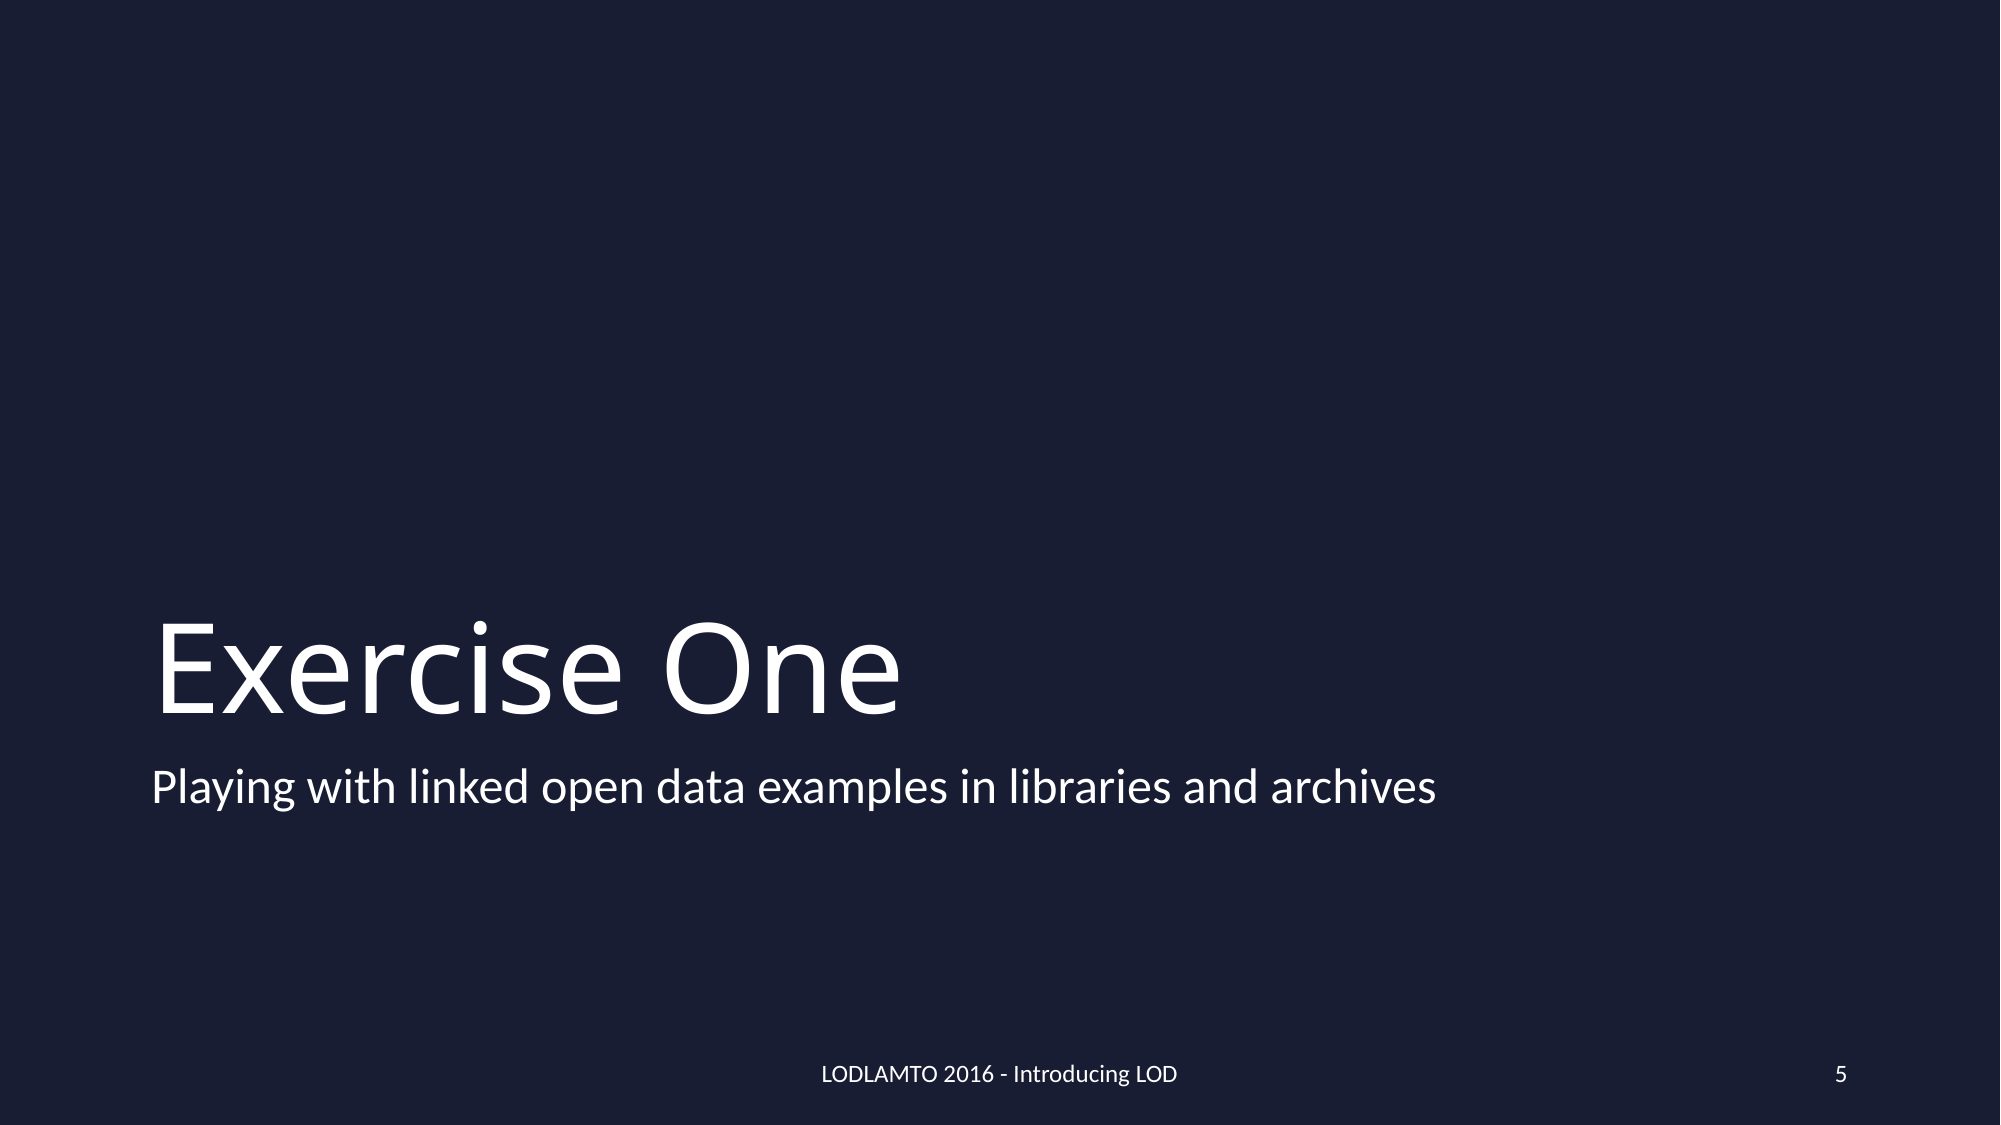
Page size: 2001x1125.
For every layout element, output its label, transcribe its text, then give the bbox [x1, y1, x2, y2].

title Exercise One [136, 280, 1862, 749]
list Playing with linked open data examples in libraries and archives [136, 752, 1862, 999]
slide_number 5 [1412, 1042, 1863, 1103]
footer LODLAMTO 2016 - Introducing LOD [662, 1042, 1338, 1103]
